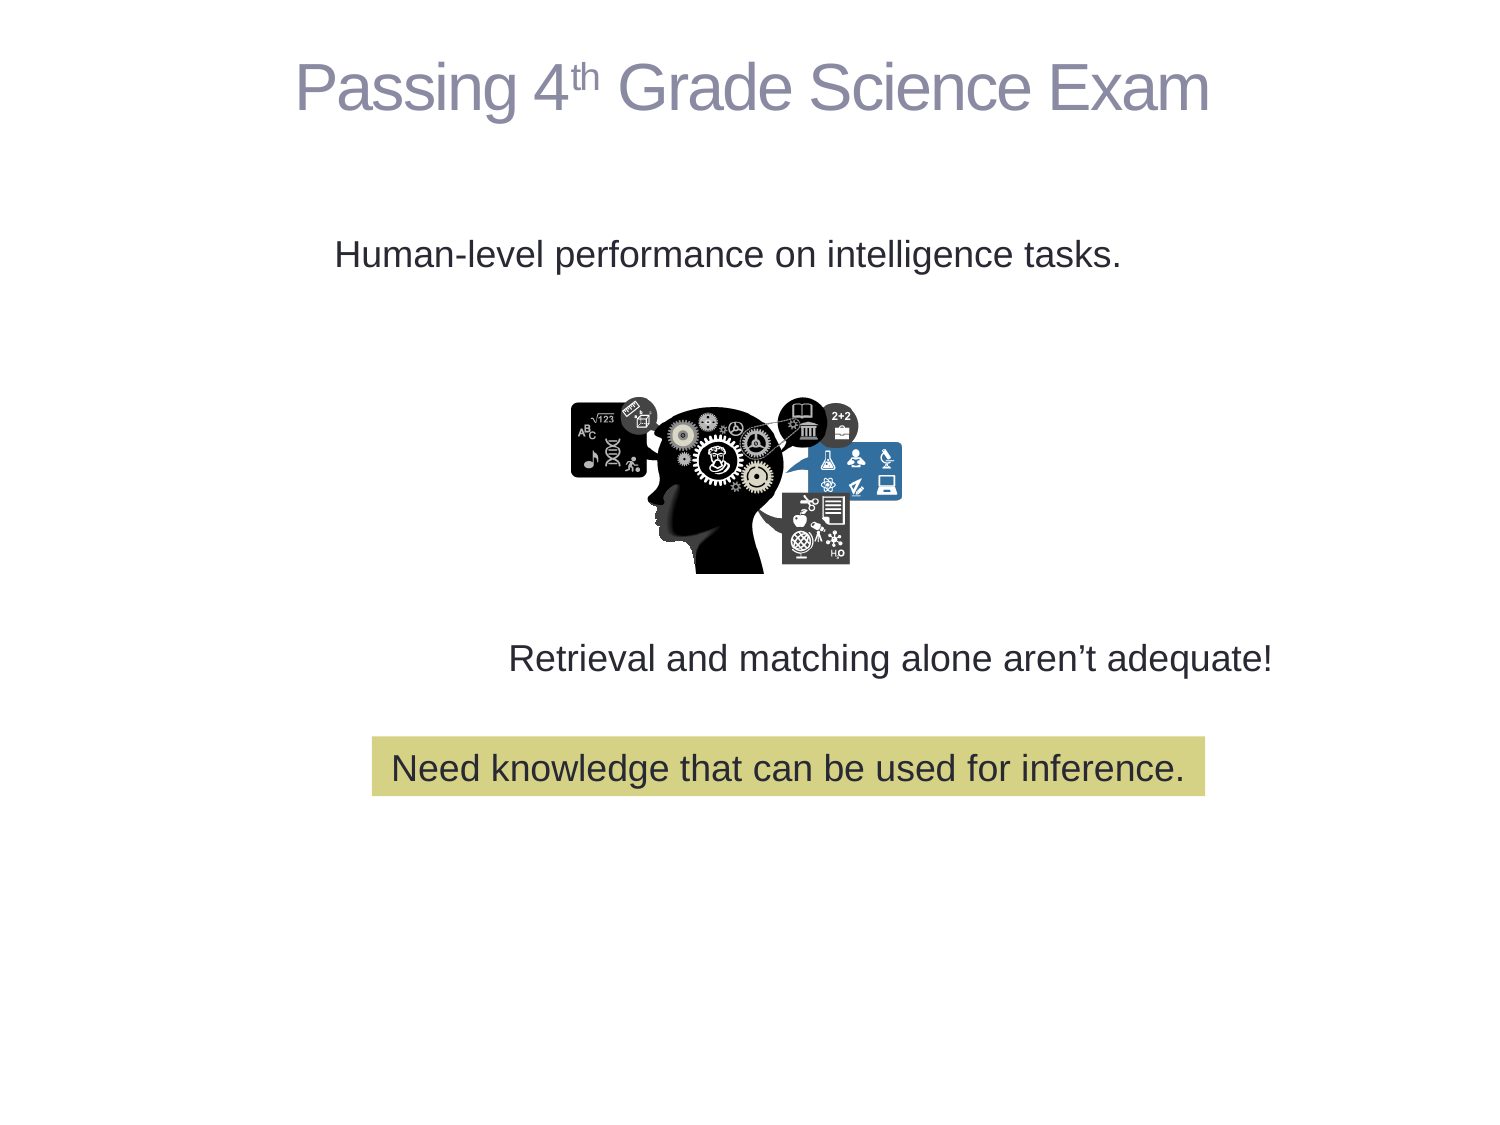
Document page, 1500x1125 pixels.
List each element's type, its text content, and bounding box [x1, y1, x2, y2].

text_box Retrieval and matching alone aren’t adequate! [55, 626, 1426, 687]
text_box Human-level performance on intelligence tasks. [30, 177, 1426, 282]
title Passing 4th Grade Science Exam [55, 2, 1451, 166]
text_box Need knowledge that can be used for inference. [371, 736, 1206, 797]
picture [571, 396, 902, 574]
